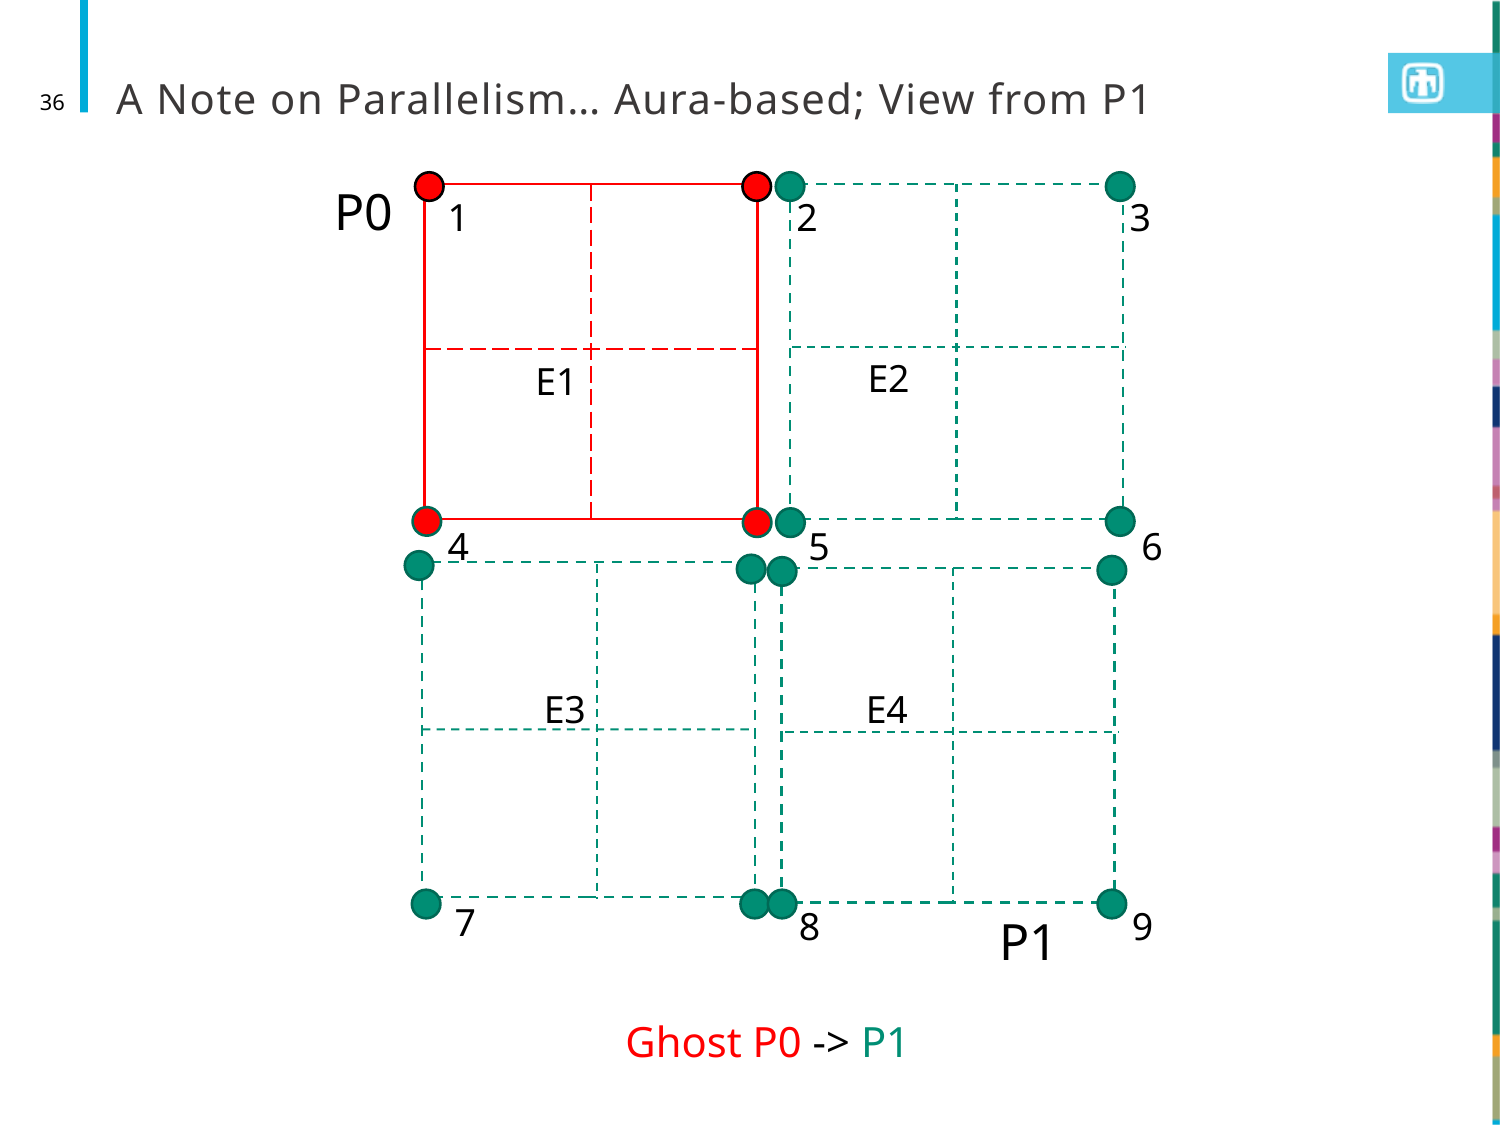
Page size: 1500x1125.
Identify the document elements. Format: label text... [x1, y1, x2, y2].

picture [1493, 330, 1499, 1120]
picture [1401, 62, 1445, 104]
title A Note on Parallelism… Aura-based; View from P1 [101, 36, 1339, 131]
picture [1493, 1, 1500, 215]
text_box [322, 171, 1178, 1075]
slide_number 36 [7, 73, 80, 133]
